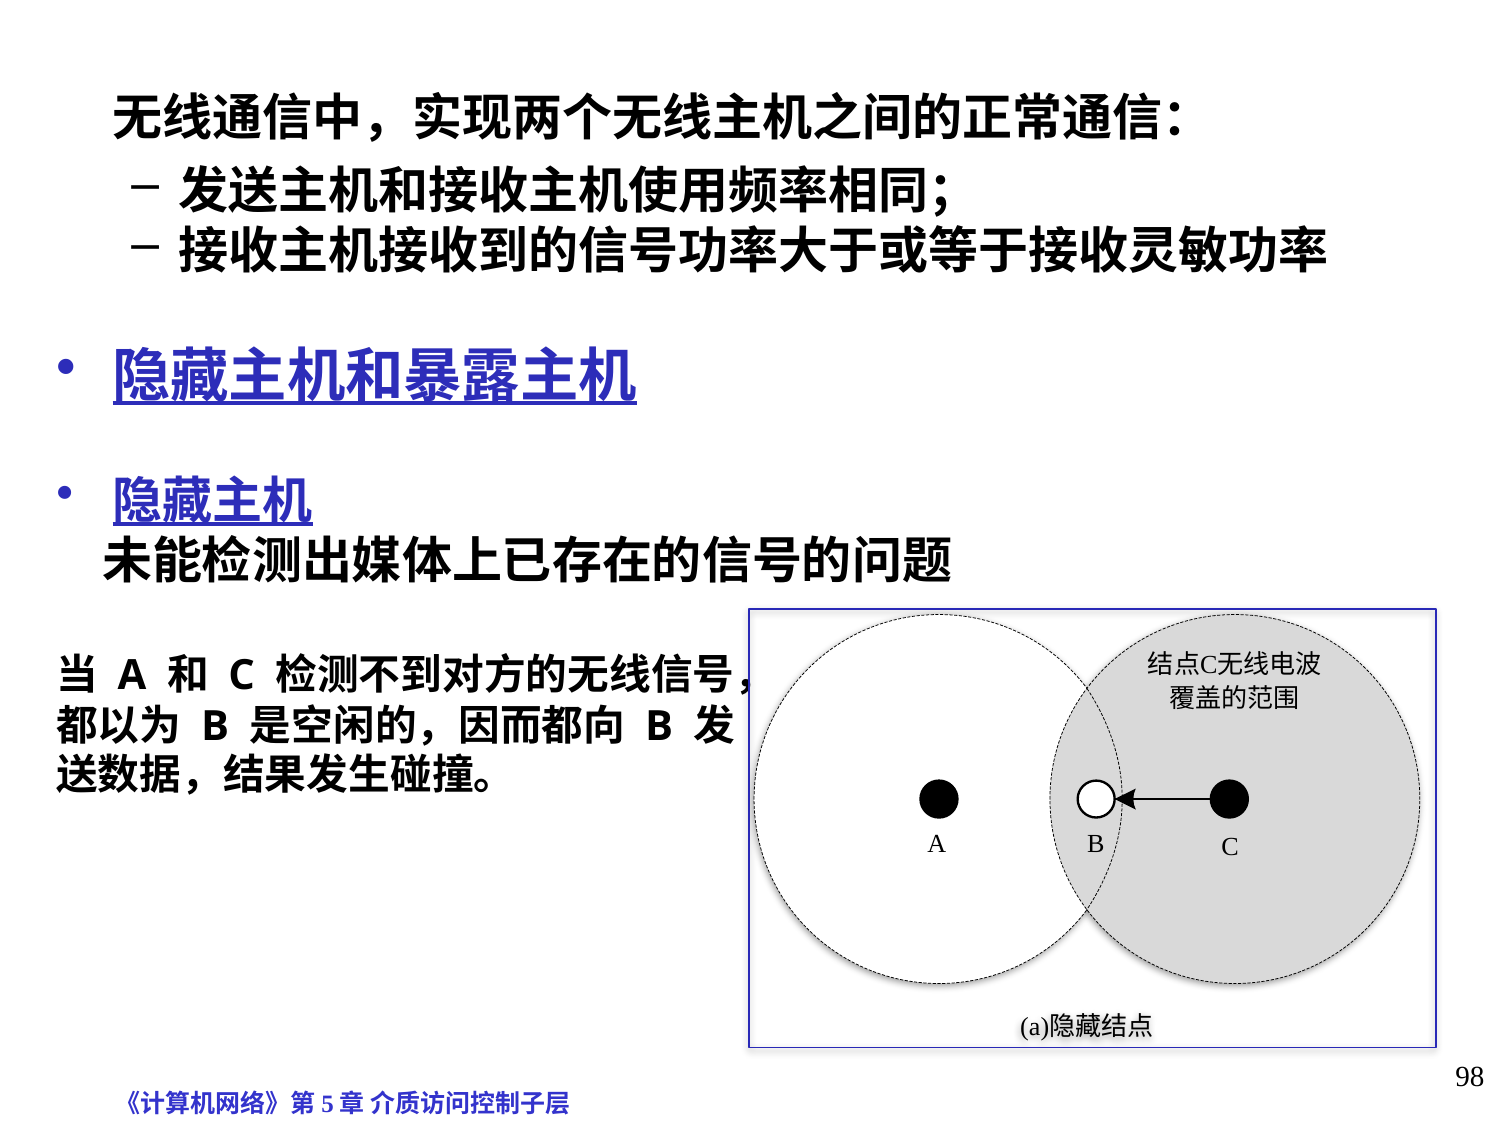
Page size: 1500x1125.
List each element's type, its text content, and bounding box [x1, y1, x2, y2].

picture [749, 609, 1436, 1048]
slide_number 98 [1187, 1049, 1500, 1125]
list 无线通信中，实现两个无线主机之间的正常通信： 发送主机和接收主机使用频率相同； 接收主机接收到的信号功率大于或等于接收灵敏功率 隐藏主机和暴露主机 隐藏主机 未能检测出媒体上已存在的信号的问题 当 A 和 C 检测不到对方的无线信号， 都以为 B 是空闲的，因而都向 B 发 送数据，结果发生碰撞。 [41, 77, 1424, 894]
footer 《计算机网络》第5章 介质访问控制子层 [100, 1049, 976, 1125]
